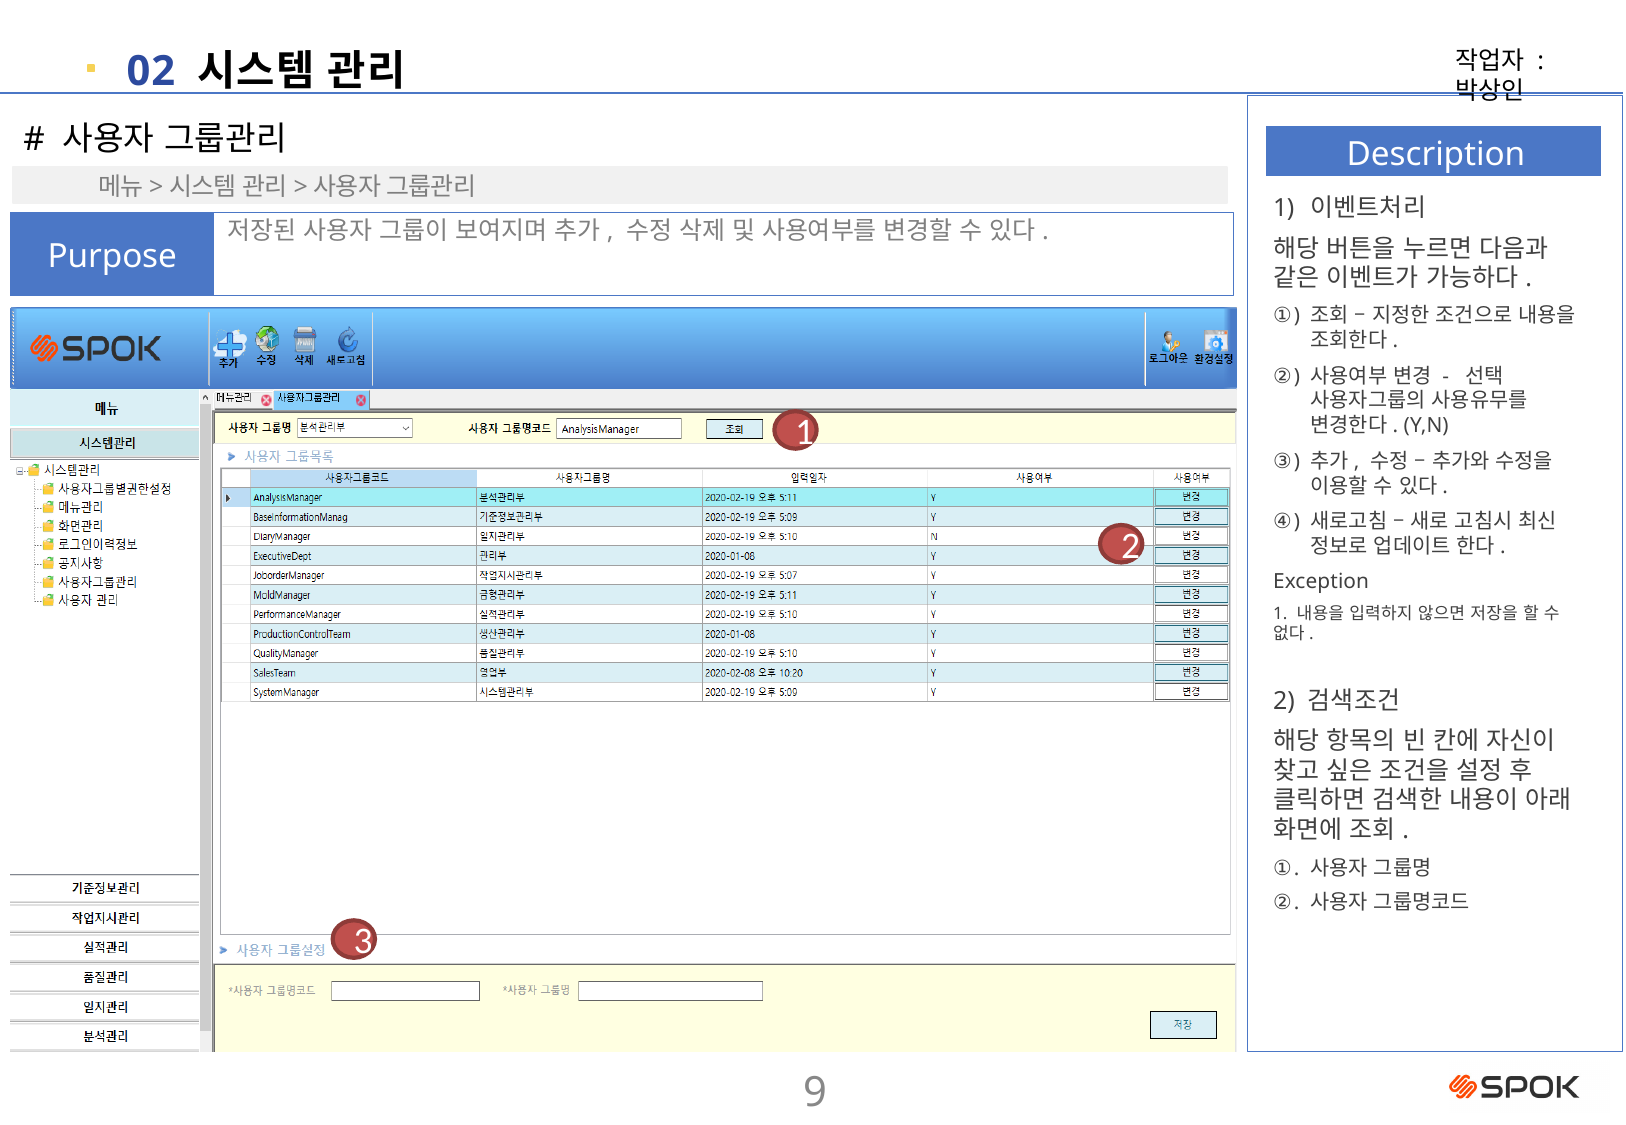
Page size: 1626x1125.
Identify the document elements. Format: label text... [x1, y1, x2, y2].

picture [1449, 1060, 1610, 1114]
picture [10, 307, 1237, 1052]
text_box 작업자 : 박상인 [1440, 37, 1625, 94]
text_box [87, 42, 408, 91]
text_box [11, 166, 1229, 205]
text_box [0, 92, 1623, 1052]
slide_number 9 [781, 1064, 844, 1116]
